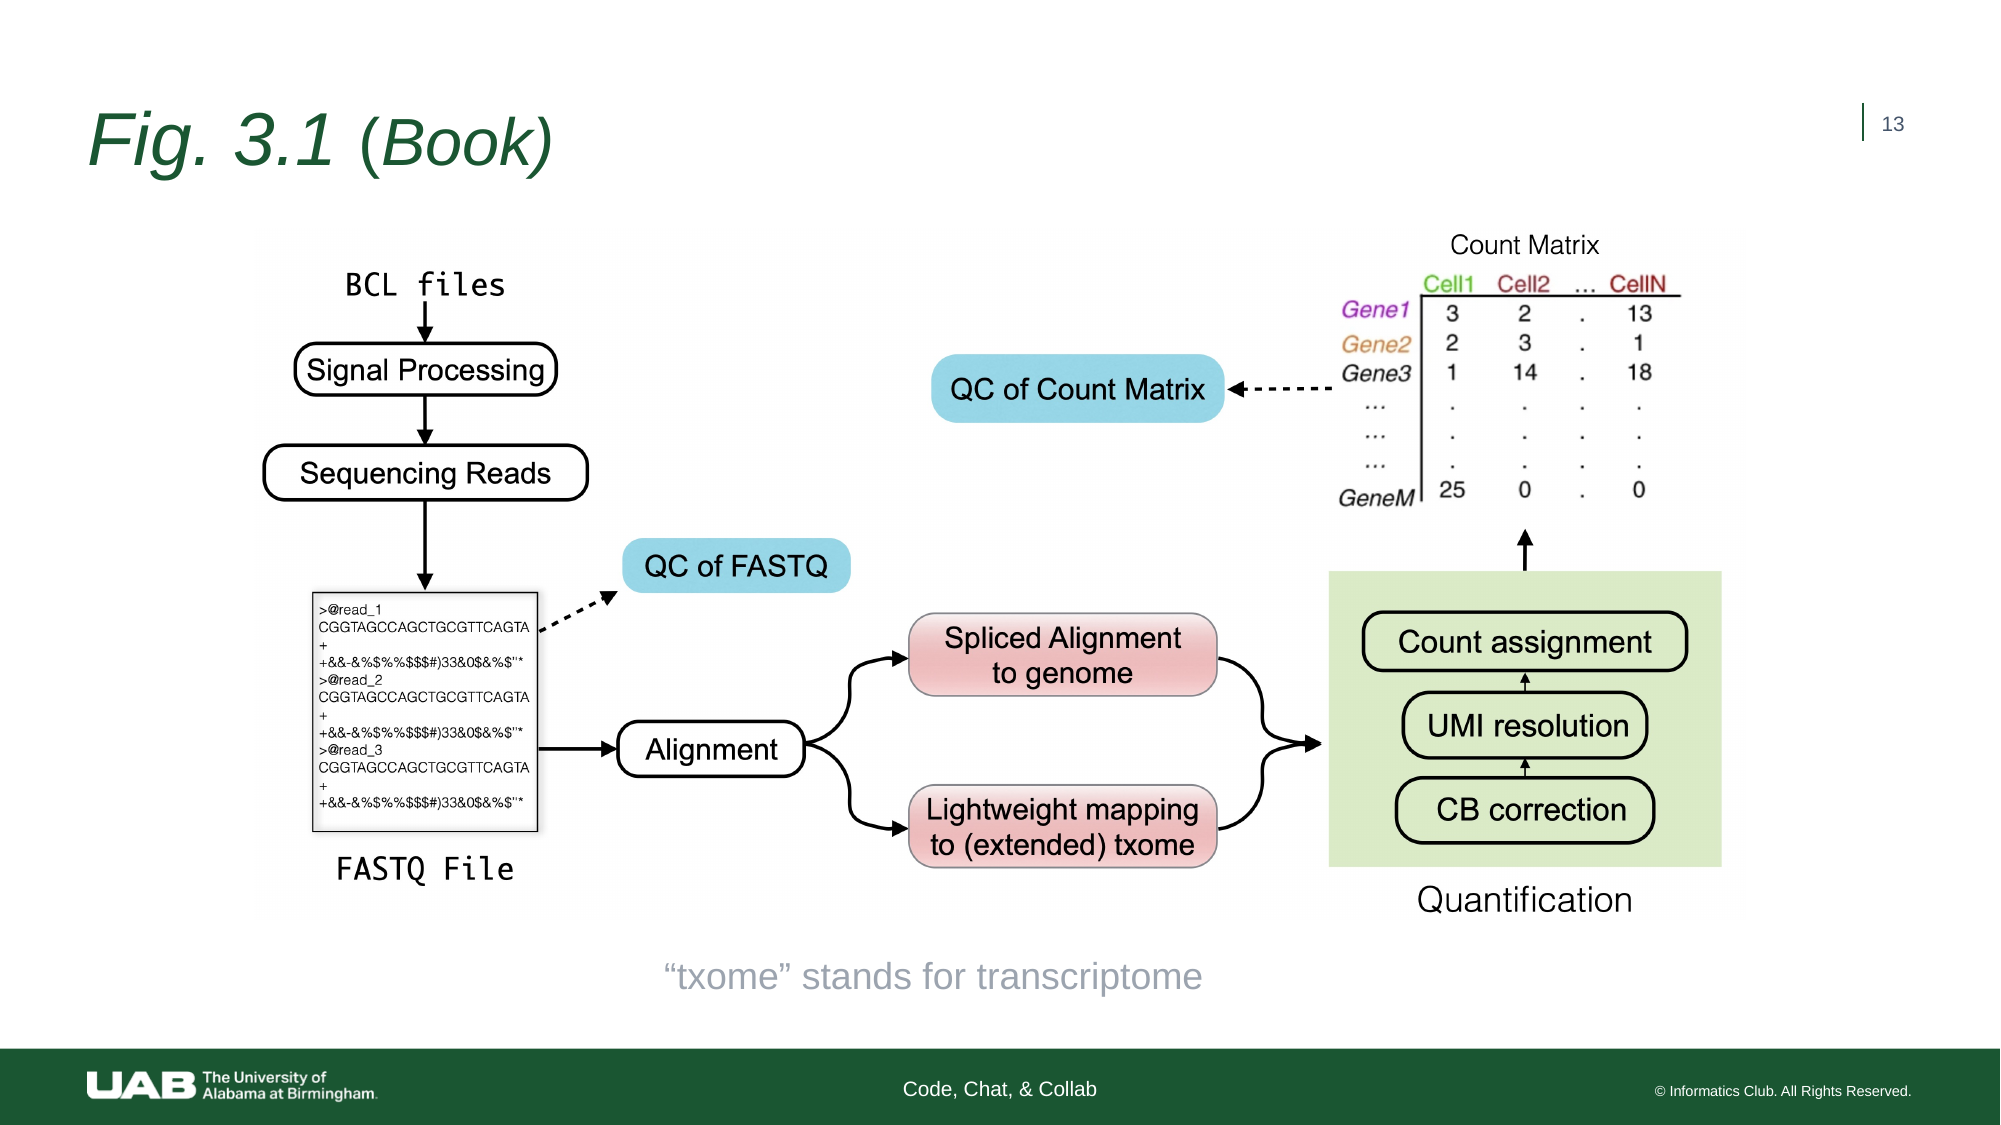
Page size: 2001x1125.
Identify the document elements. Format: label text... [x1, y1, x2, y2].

picture [87, 1071, 378, 1125]
title Fig. 3.1 (Book) [87, 78, 1833, 205]
text_box “txome” stands for transcriptome [639, 944, 1640, 1005]
slide_number 13 [1881, 93, 1932, 154]
picture [254, 228, 1746, 920]
